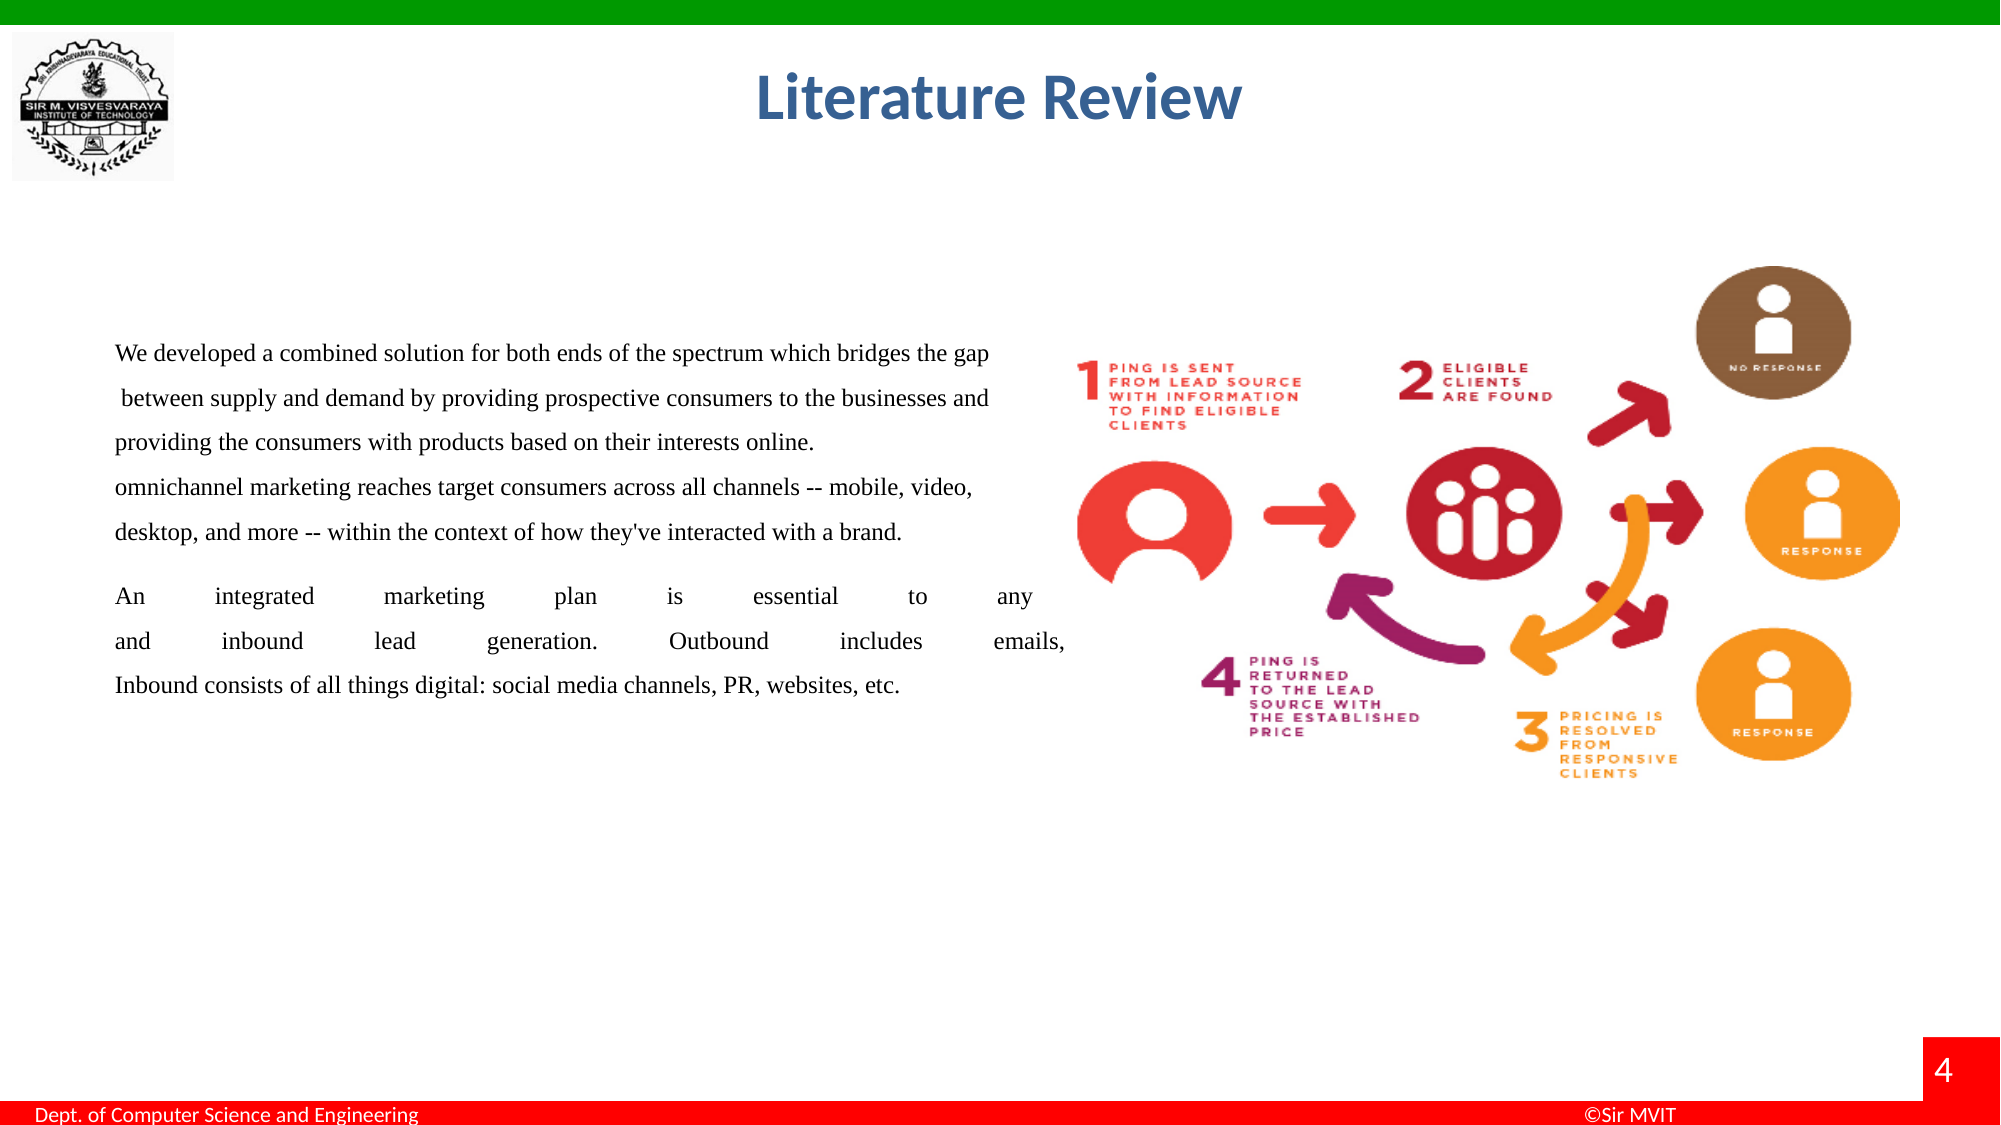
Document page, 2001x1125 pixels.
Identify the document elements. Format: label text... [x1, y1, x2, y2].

title Literature Review [99, 45, 1900, 149]
list We developed a combined solution for both ends of the spectrum which bridges the gap between supply and demand by providing prospective consumers to the businesses and providing the consumers with products based on their interests online. omnichannel marketing reaches target consumers across all channels -- mobile, video, desktop, and more -- within the context of how they've interacted with a brand. An integrated marketing plan is essential to any business, including elements of both outbound and inbound lead generation. Outbound includes emails, cold calling, direct mail pieces, etc. Inbound consists of all things digital: social media channels, PR, websites, etc. [99, 149, 1900, 1000]
picture [12, 32, 174, 181]
picture [1076, 265, 1901, 781]
